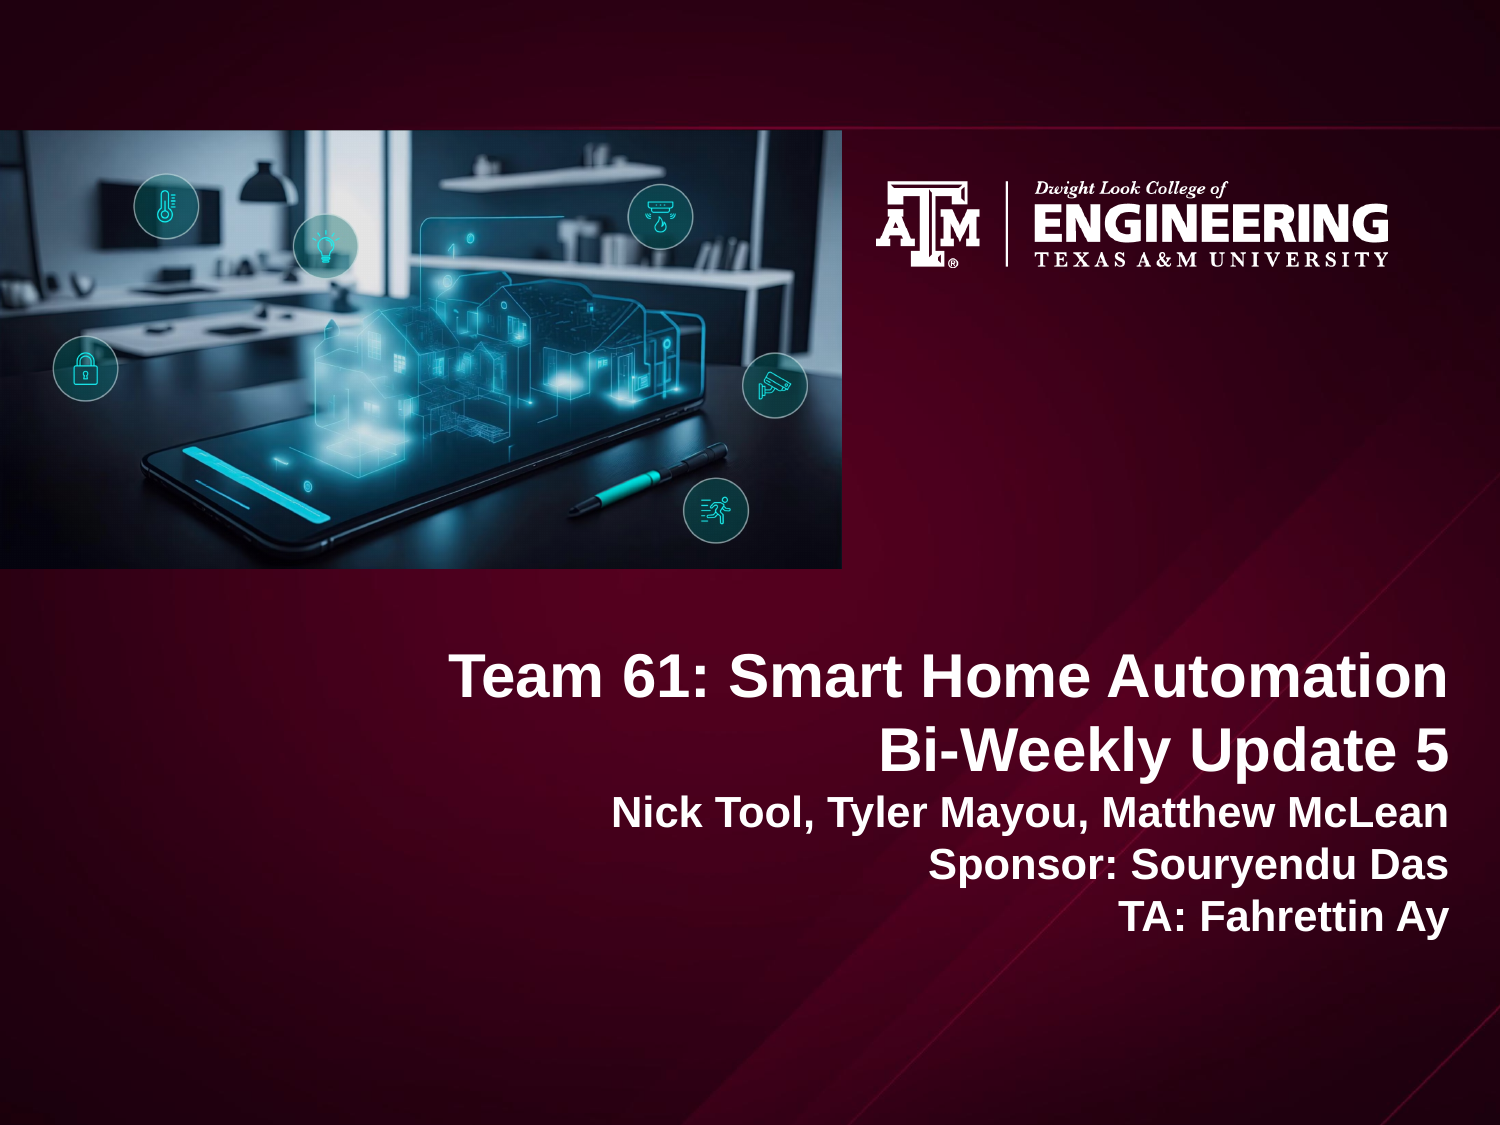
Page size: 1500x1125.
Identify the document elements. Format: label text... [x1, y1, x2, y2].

title Team 61: Smart Home Automation Bi-Weekly Update 5 Nick Tool, Tyler Mayou, Matthew McLean Sponsor: Souryendu Das TA: Fahrettin Ay [266, 625, 1465, 1003]
picture [0, 0, 1500, 1125]
